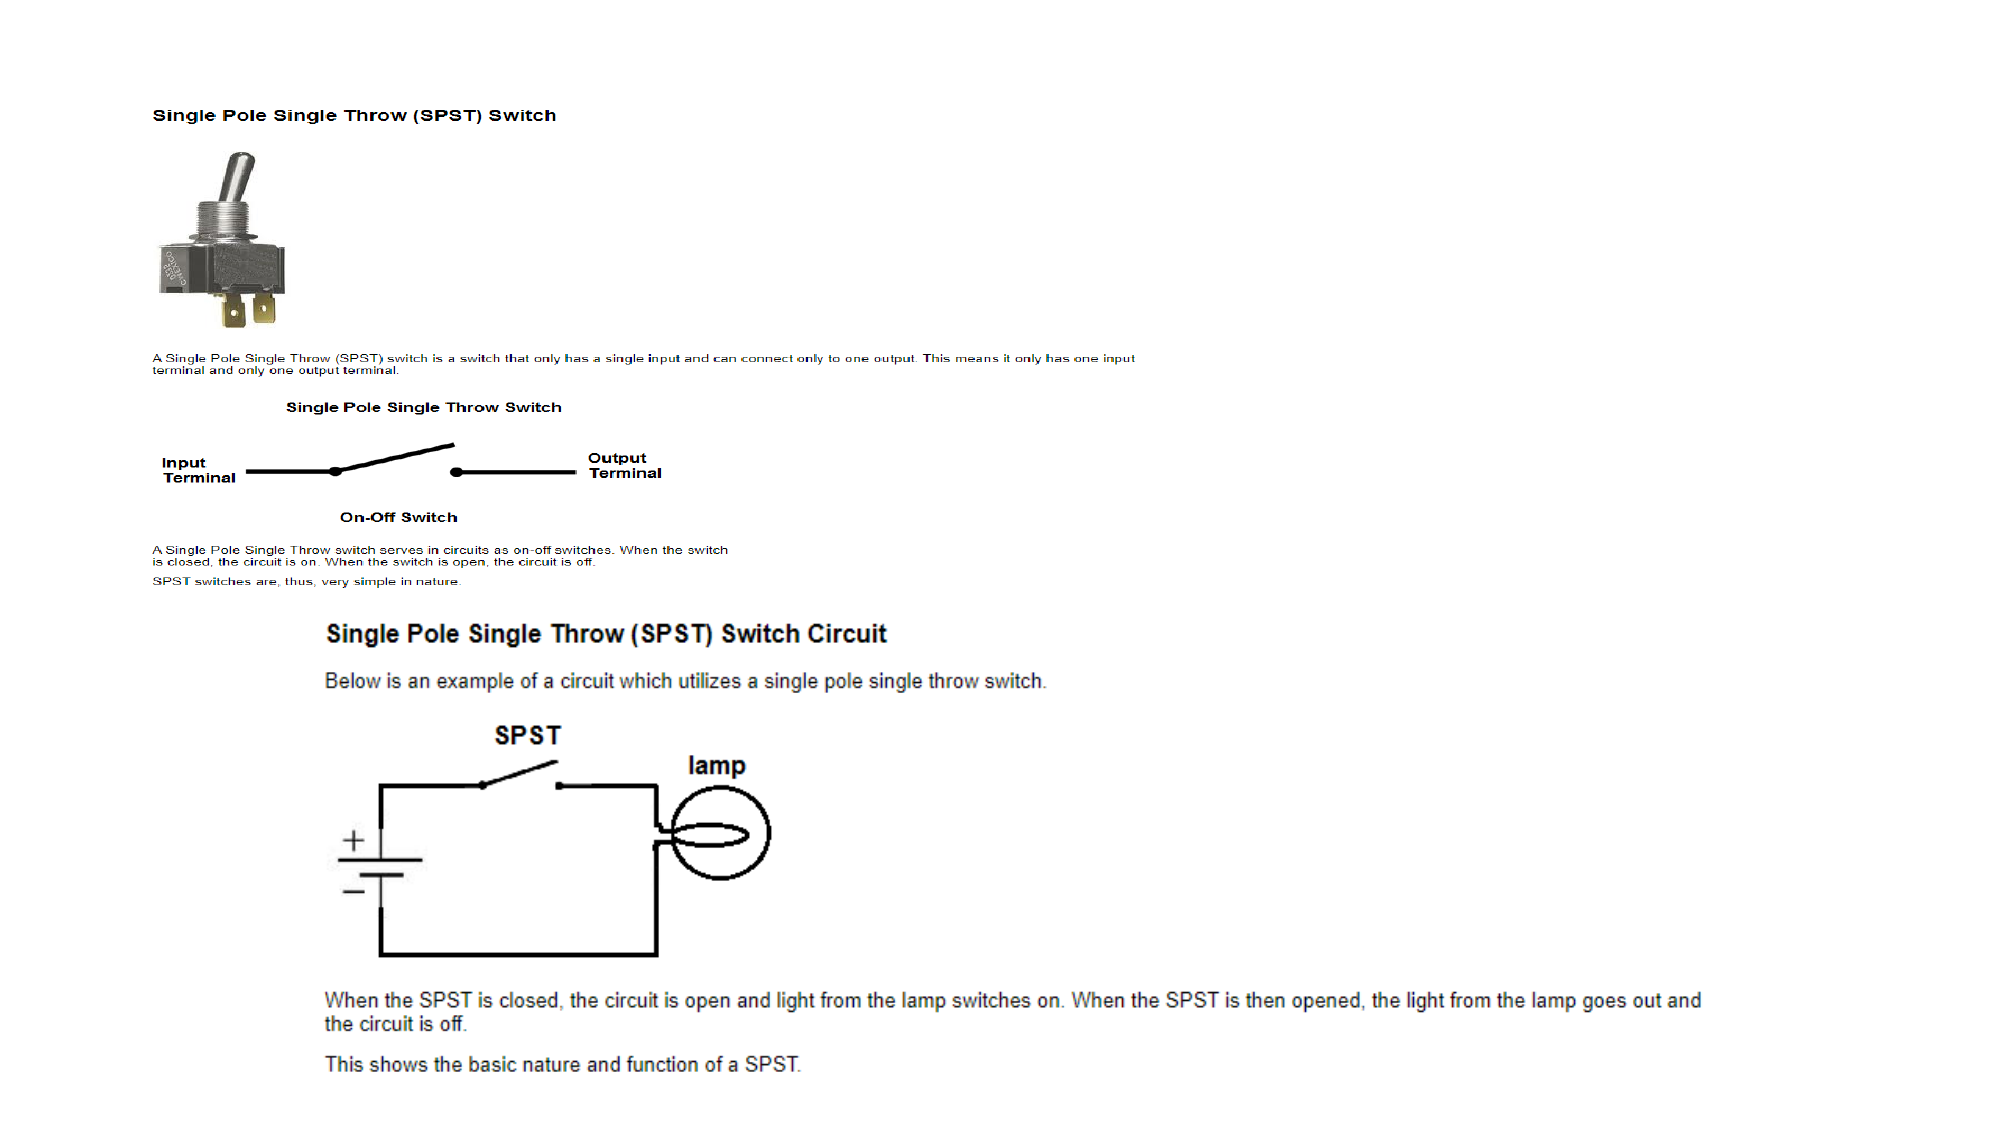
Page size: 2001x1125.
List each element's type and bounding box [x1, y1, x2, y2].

list [114, 92, 1151, 596]
picture [282, 610, 1718, 1097]
